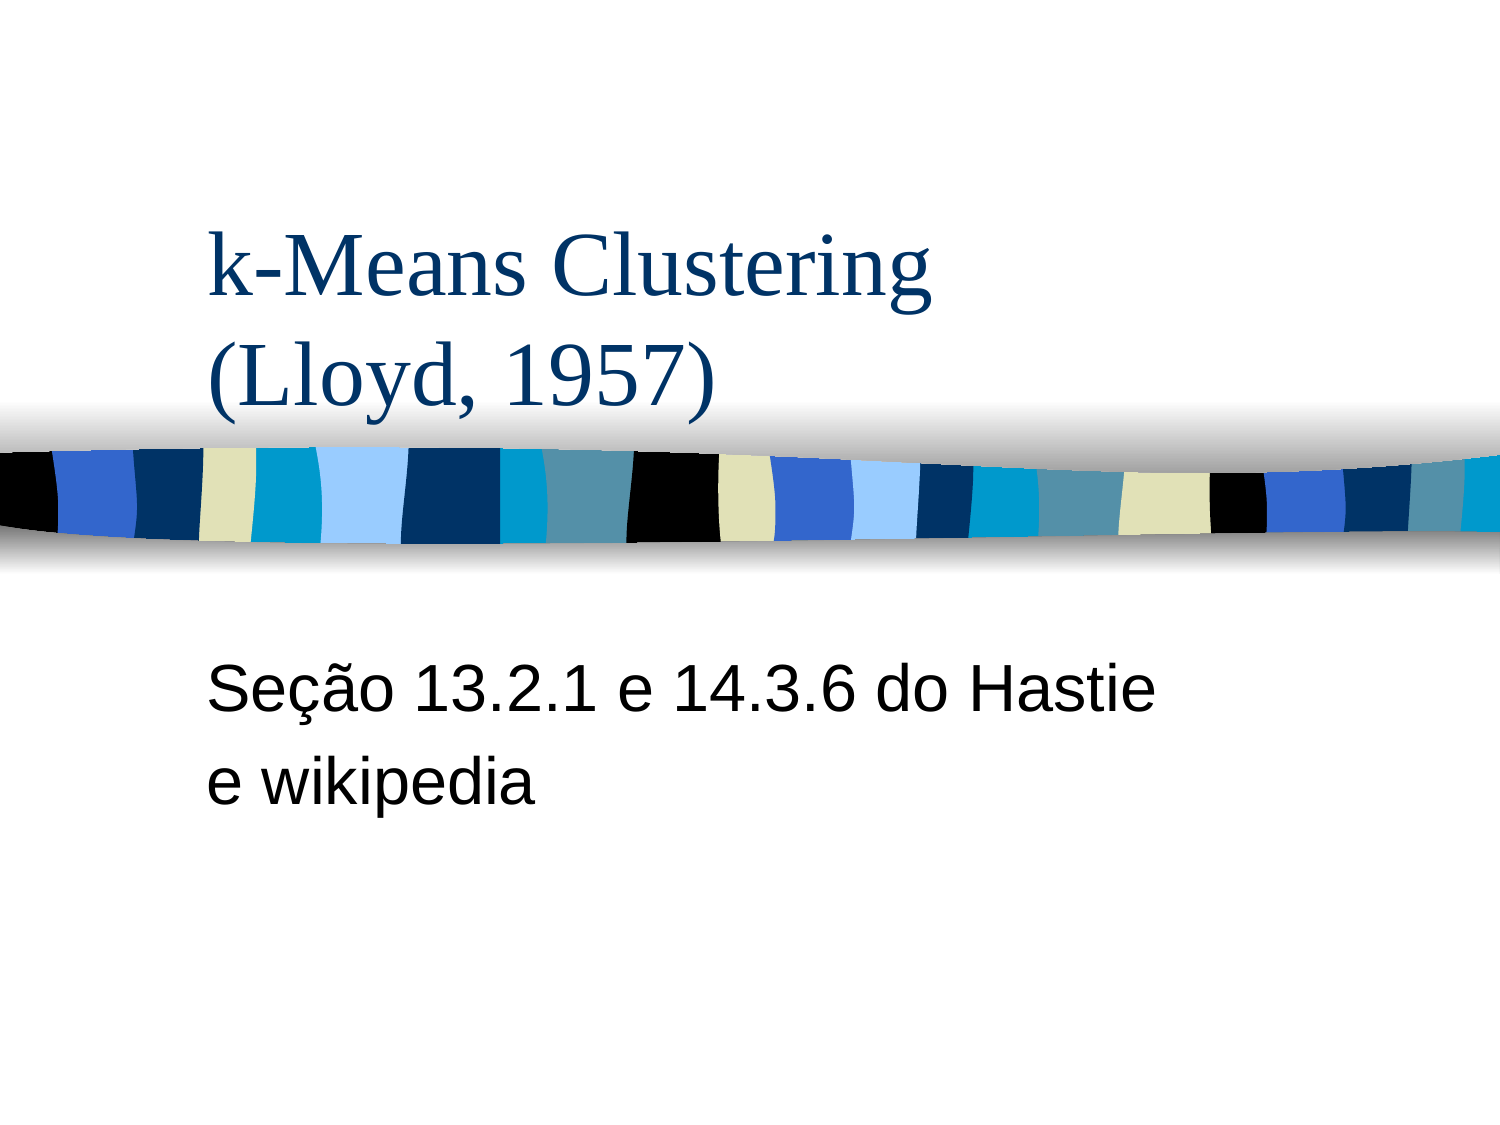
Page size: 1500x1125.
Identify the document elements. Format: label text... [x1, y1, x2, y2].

title k-Means Clustering (Lloyd, 1957) [192, 219, 1468, 408]
subtitle Seção 13.2.1 e 14.3.6 do Hastie e wikipedia [191, 637, 1242, 926]
